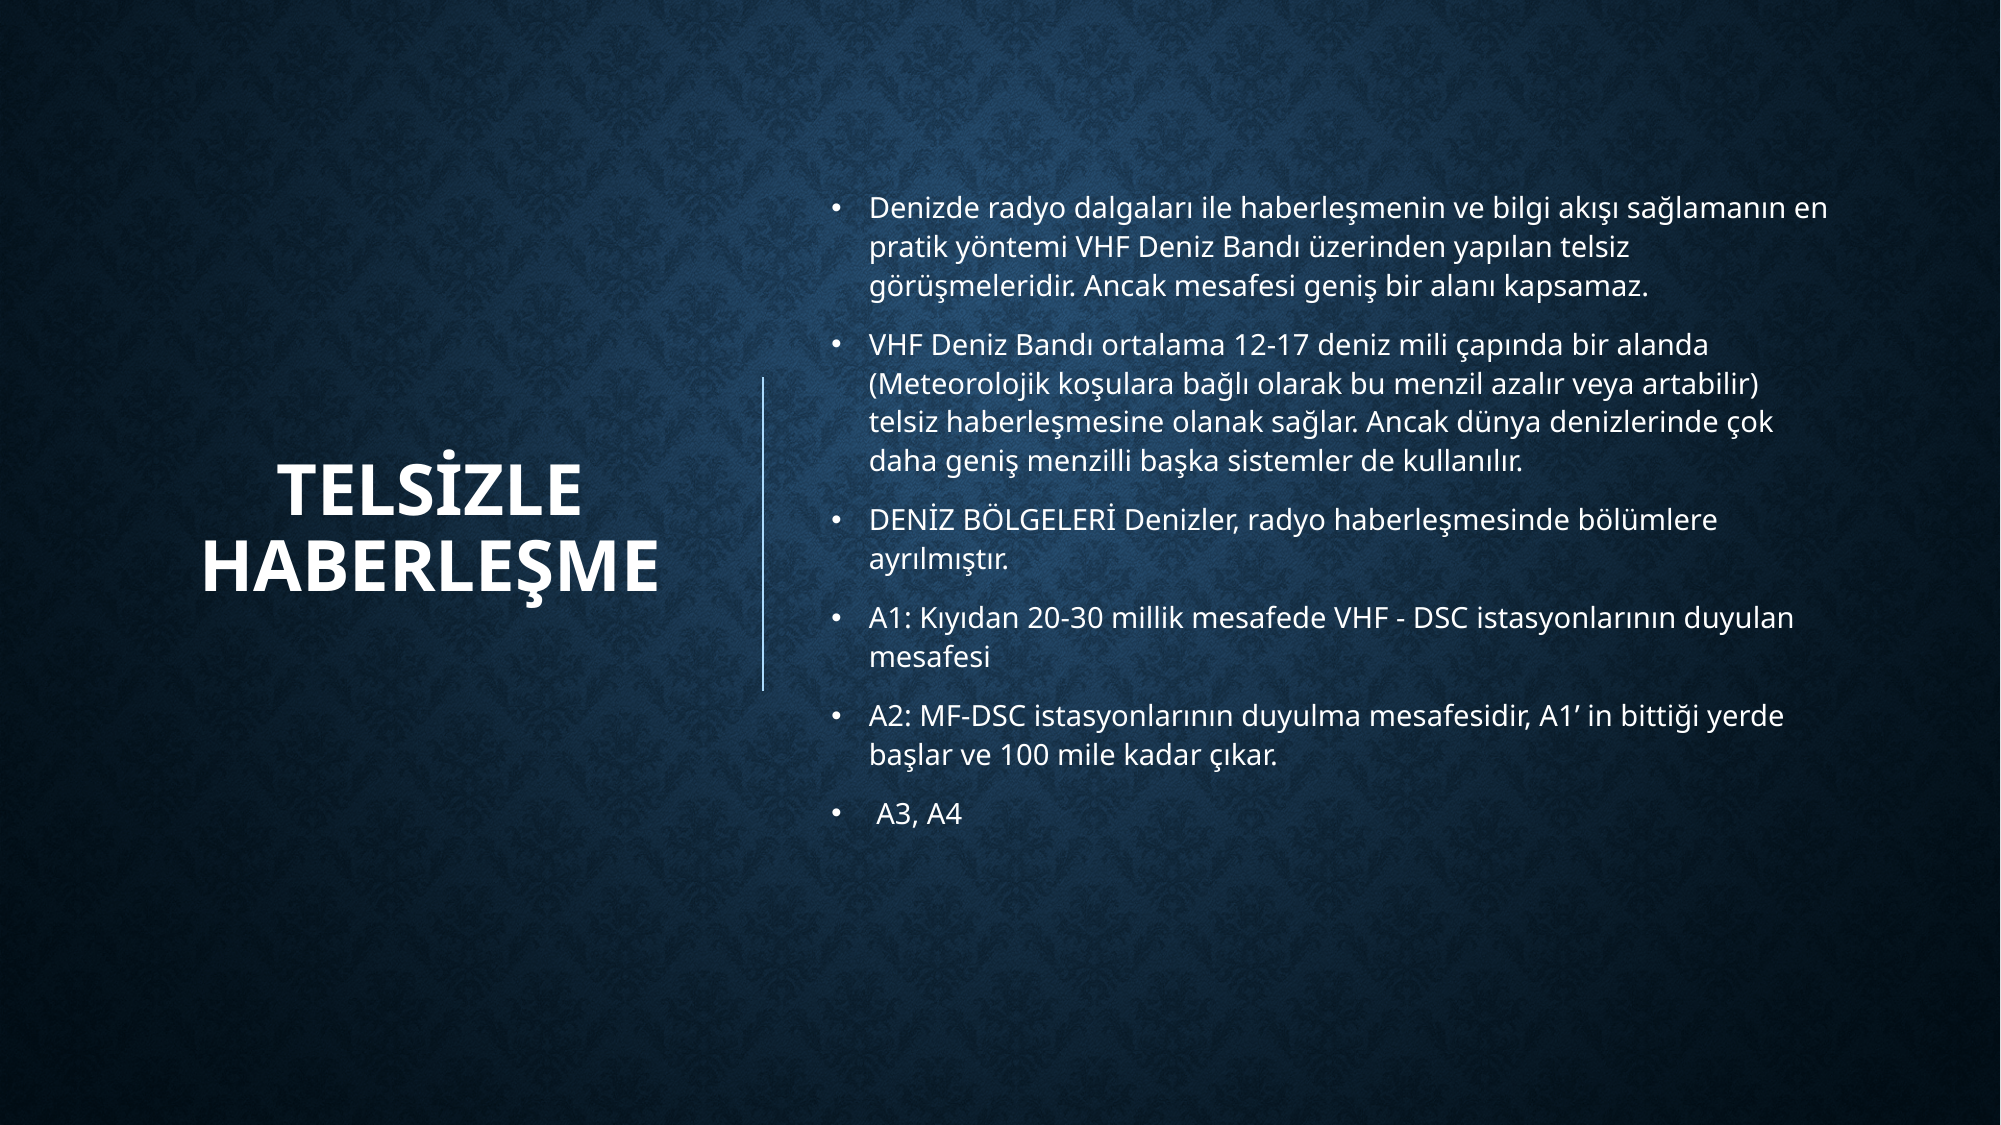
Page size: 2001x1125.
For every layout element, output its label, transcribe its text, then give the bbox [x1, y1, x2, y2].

text_box [0, 0, 2000, 1125]
list Denizde radyo dalgaları ile haberleşmenin ve bilgi akışı sağlamanın en pratik yöntemi VHF Deniz Bandı üzerinden yapılan telsiz görüşmeleridir. Ancak mesafesi geniş bir alanı kapsamaz. VHF Deniz Bandı ortalama 12-17 deniz mili çapında bir alanda (Meteorolojik koşulara bağlı olarak bu menzil azalır veya artabilir) telsiz haberleşmesine olanak sağlar. Ancak dünya denizlerinde çok daha geniş menzilli başka sistemler de kullanılır. DENİZ BÖLGELERİ Denizler, radyo haberleşmesinde bölümlere ayrılmıştır. A1: Kıyıdan 20-30 millik mesafede VHF - DSC istasyonlarının duyulan mesafesi A2: MF-DSC istasyonlarının duyulma mesafesidir, A1’ in bittiği yerde başlar ve 100 mile kadar çıkar. A3, A4 [816, 159, 1849, 917]
title Telsizle Haberleşme [149, 152, 711, 910]
